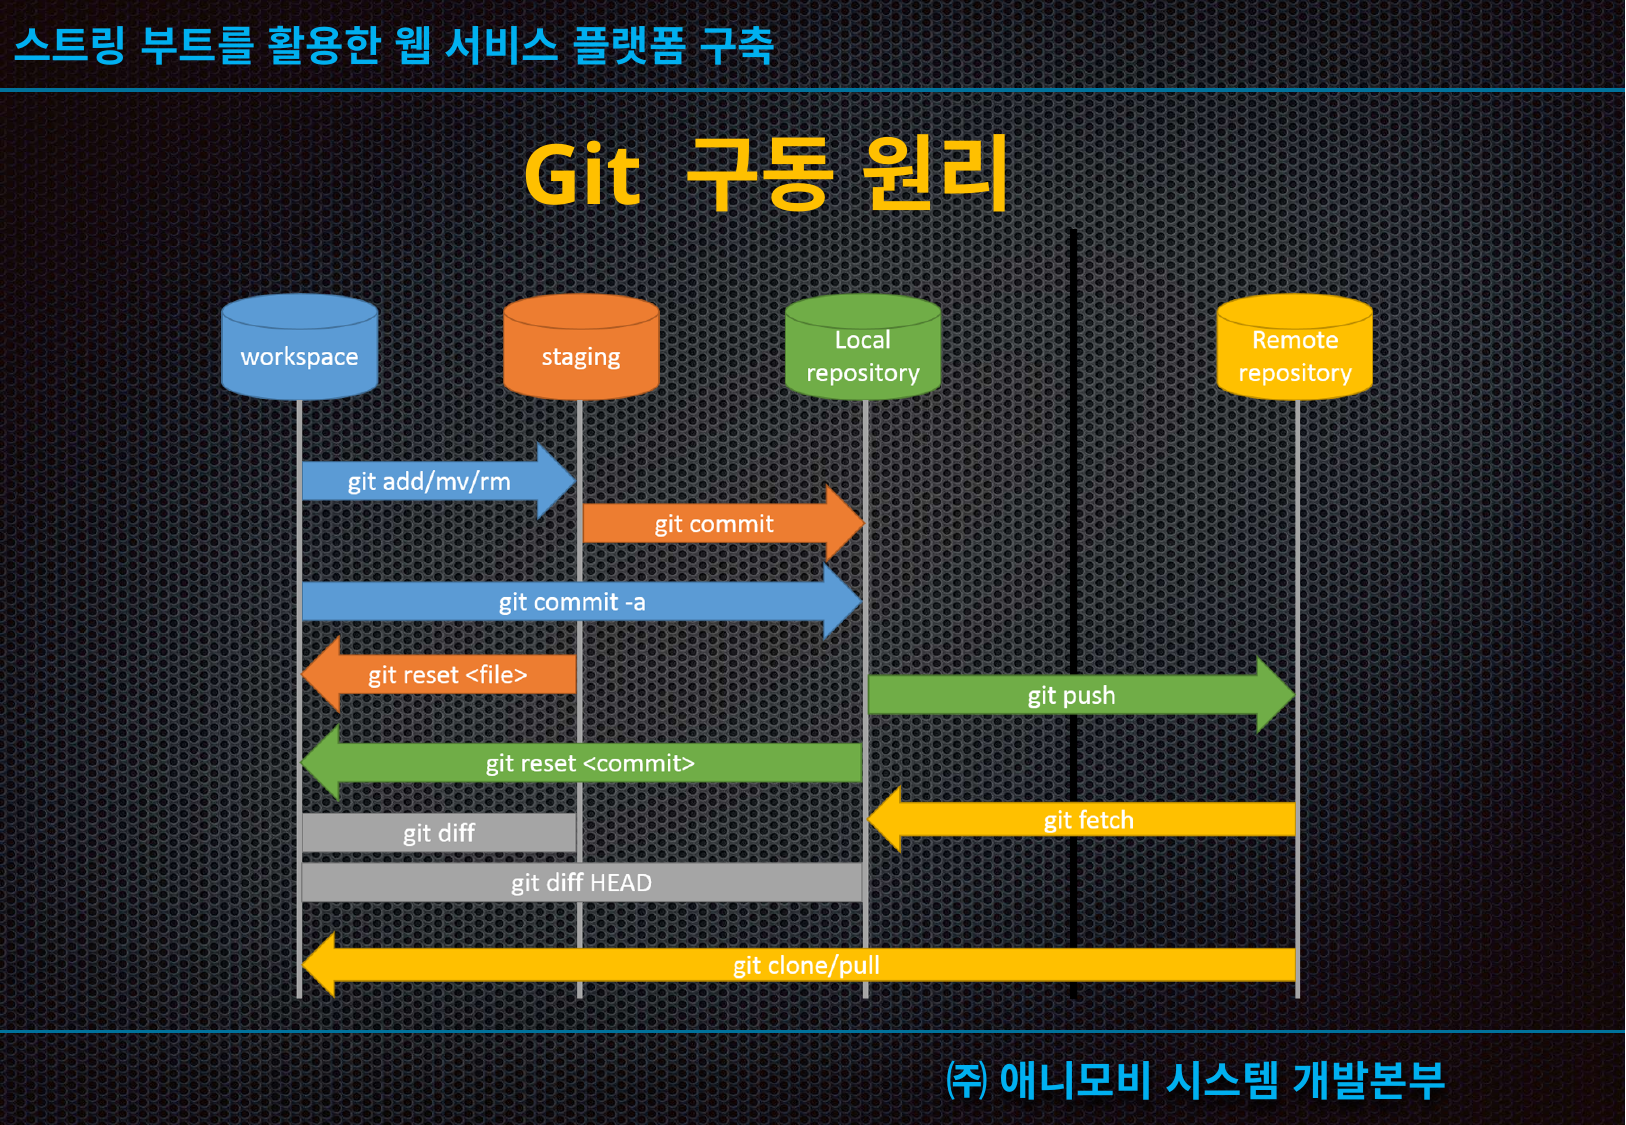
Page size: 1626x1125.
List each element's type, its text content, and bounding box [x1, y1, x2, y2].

picture [0, 0, 1625, 87]
picture [0, 93, 1625, 1029]
picture [0, 1034, 1625, 1125]
text_box Git 구동 원리 [506, 113, 1029, 228]
